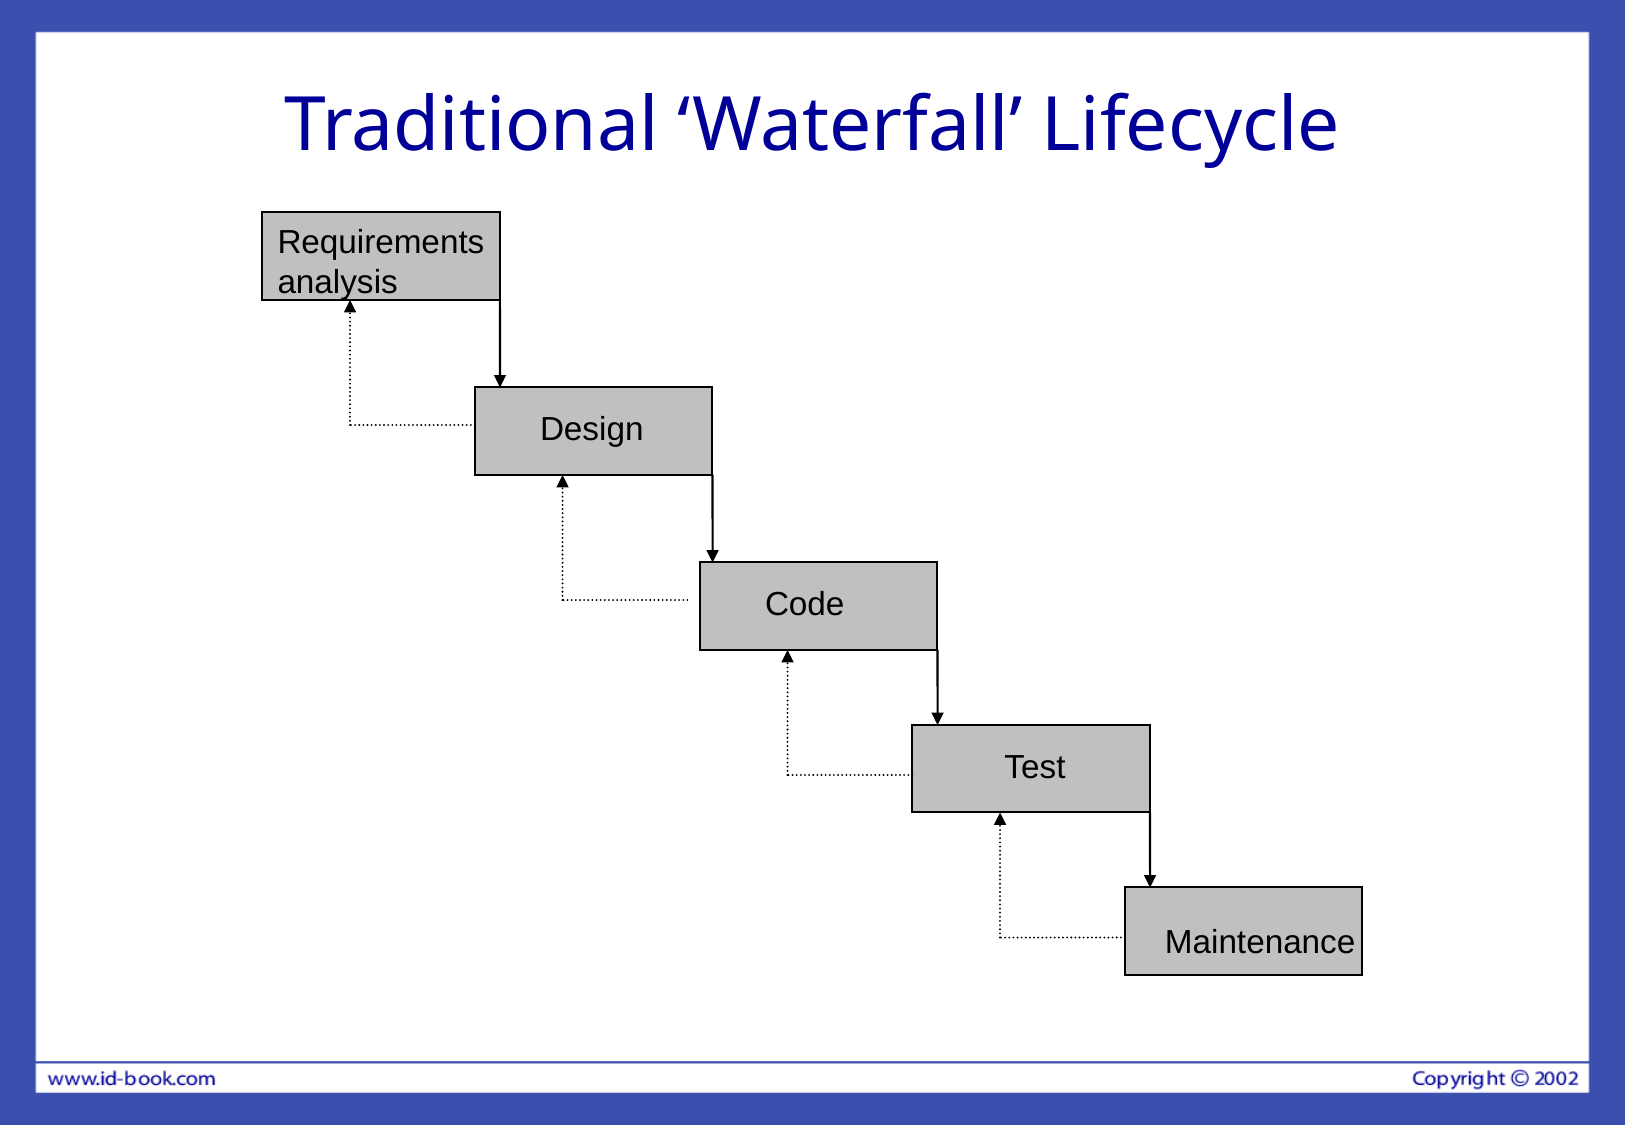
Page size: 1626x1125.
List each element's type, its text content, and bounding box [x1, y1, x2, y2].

text_box [781, 649, 794, 665]
text_box [556, 474, 569, 490]
text_box [699, 562, 938, 650]
text_box Test [989, 737, 1081, 793]
text_box [1124, 887, 1363, 975]
text_box [493, 299, 507, 388]
text_box [706, 474, 719, 563]
picture [0, 0, 1625, 1125]
text_box [912, 724, 1150, 813]
text_box [125, 1024, 463, 1100]
text_box [993, 812, 1007, 825]
text_box Code [750, 574, 860, 630]
text_box [343, 299, 357, 315]
text_box Requirements analysis [262, 212, 509, 307]
text_box [474, 387, 713, 475]
text_box Maintenance [1150, 912, 1371, 968]
text_box [562, 1024, 1063, 1100]
list [137, 162, 1376, 963]
text_box [1143, 812, 1157, 888]
text_box [931, 649, 944, 725]
text_box Design [525, 399, 659, 455]
title Traditional ‘Waterfall’ Lifecycle [221, 19, 1404, 223]
